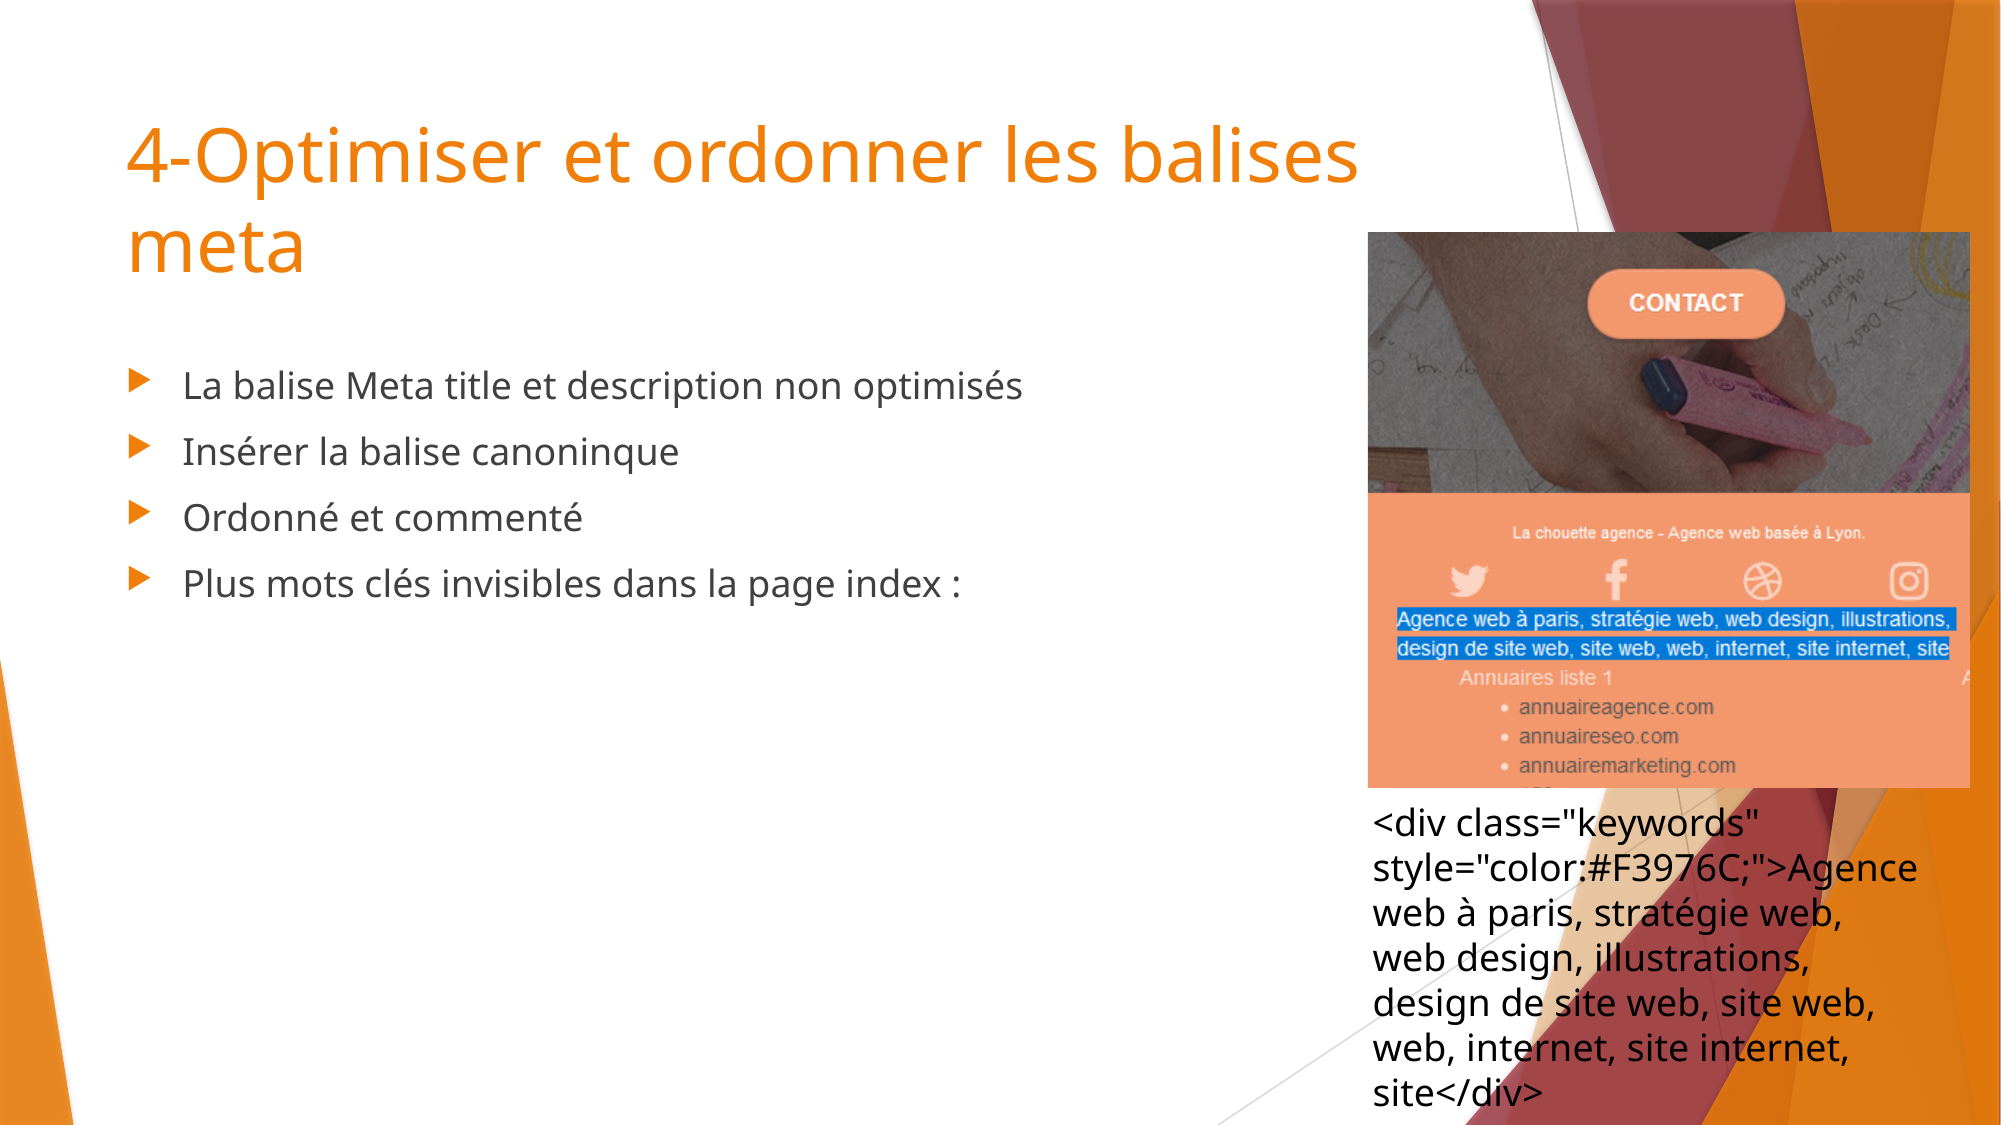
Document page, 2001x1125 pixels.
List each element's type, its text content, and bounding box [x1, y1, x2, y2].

title 4-Optimiser et ordonner les balises meta [111, 99, 1522, 317]
list La balise Meta title et description non optimisés Insérer la balise canoninque Ordonné et commenté Plus mots clés invisibles dans la page index : [111, 354, 1362, 992]
text_box <div class="keywords" style="color:#F3976C;">Agence web à paris, stratégie web, web design, illustrations, design de site web, site web, web, internet, site internet, site</div> [1358, 791, 1938, 1122]
picture [1367, 231, 1971, 788]
